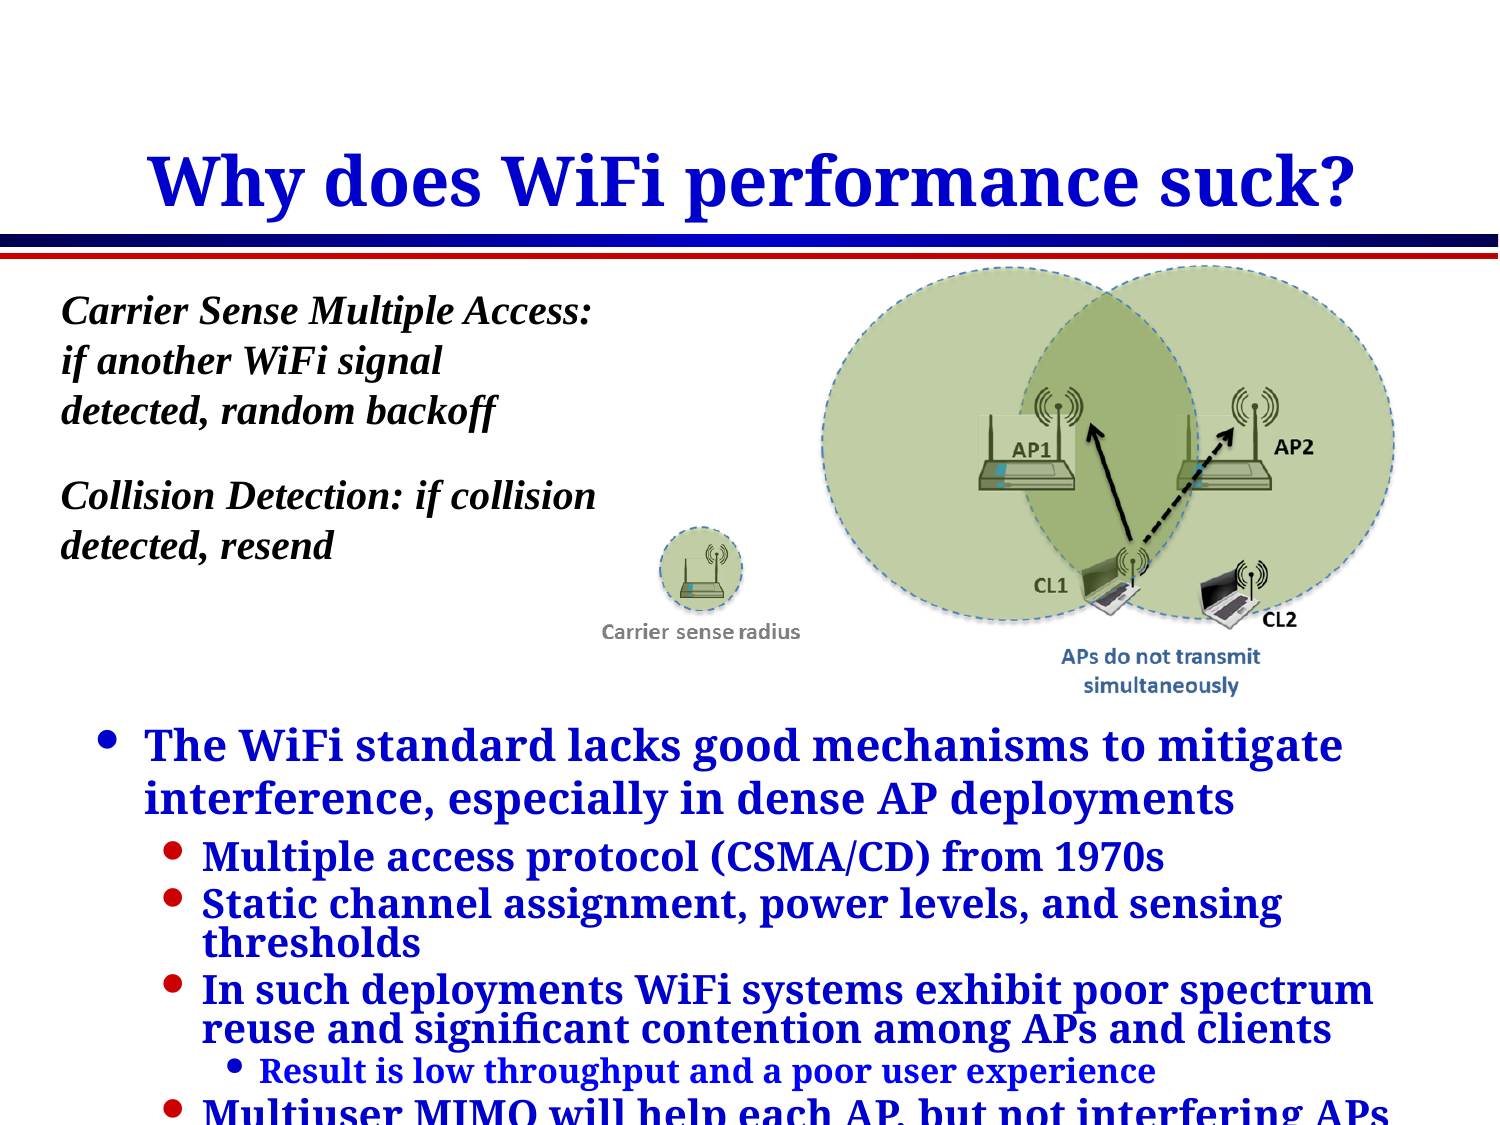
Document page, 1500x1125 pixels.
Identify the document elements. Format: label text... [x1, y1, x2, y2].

text_box Carrier Sense Multiple Access: if another WiFi signal detected, random backoff [46, 275, 582, 440]
title Why does WiFi performance suck? [64, 127, 1441, 229]
text_box Collision Detection: if collision detected, resend [45, 460, 582, 575]
picture [587, 262, 1400, 715]
list The WiFi standard lacks good mechanisms to mitigate interference, especially in dense AP deployments Multiple access protocol (CSMA/CD) from 1970s Static channel assignment, power levels, and sensing thresholds In such deployments WiFi systems exhibit poor spectrum reuse and significant contention among APs and clients Result is low throughput and a poor user experience Multiuser MIMO will help each AP, but not interfering APs [79, 709, 1488, 1125]
